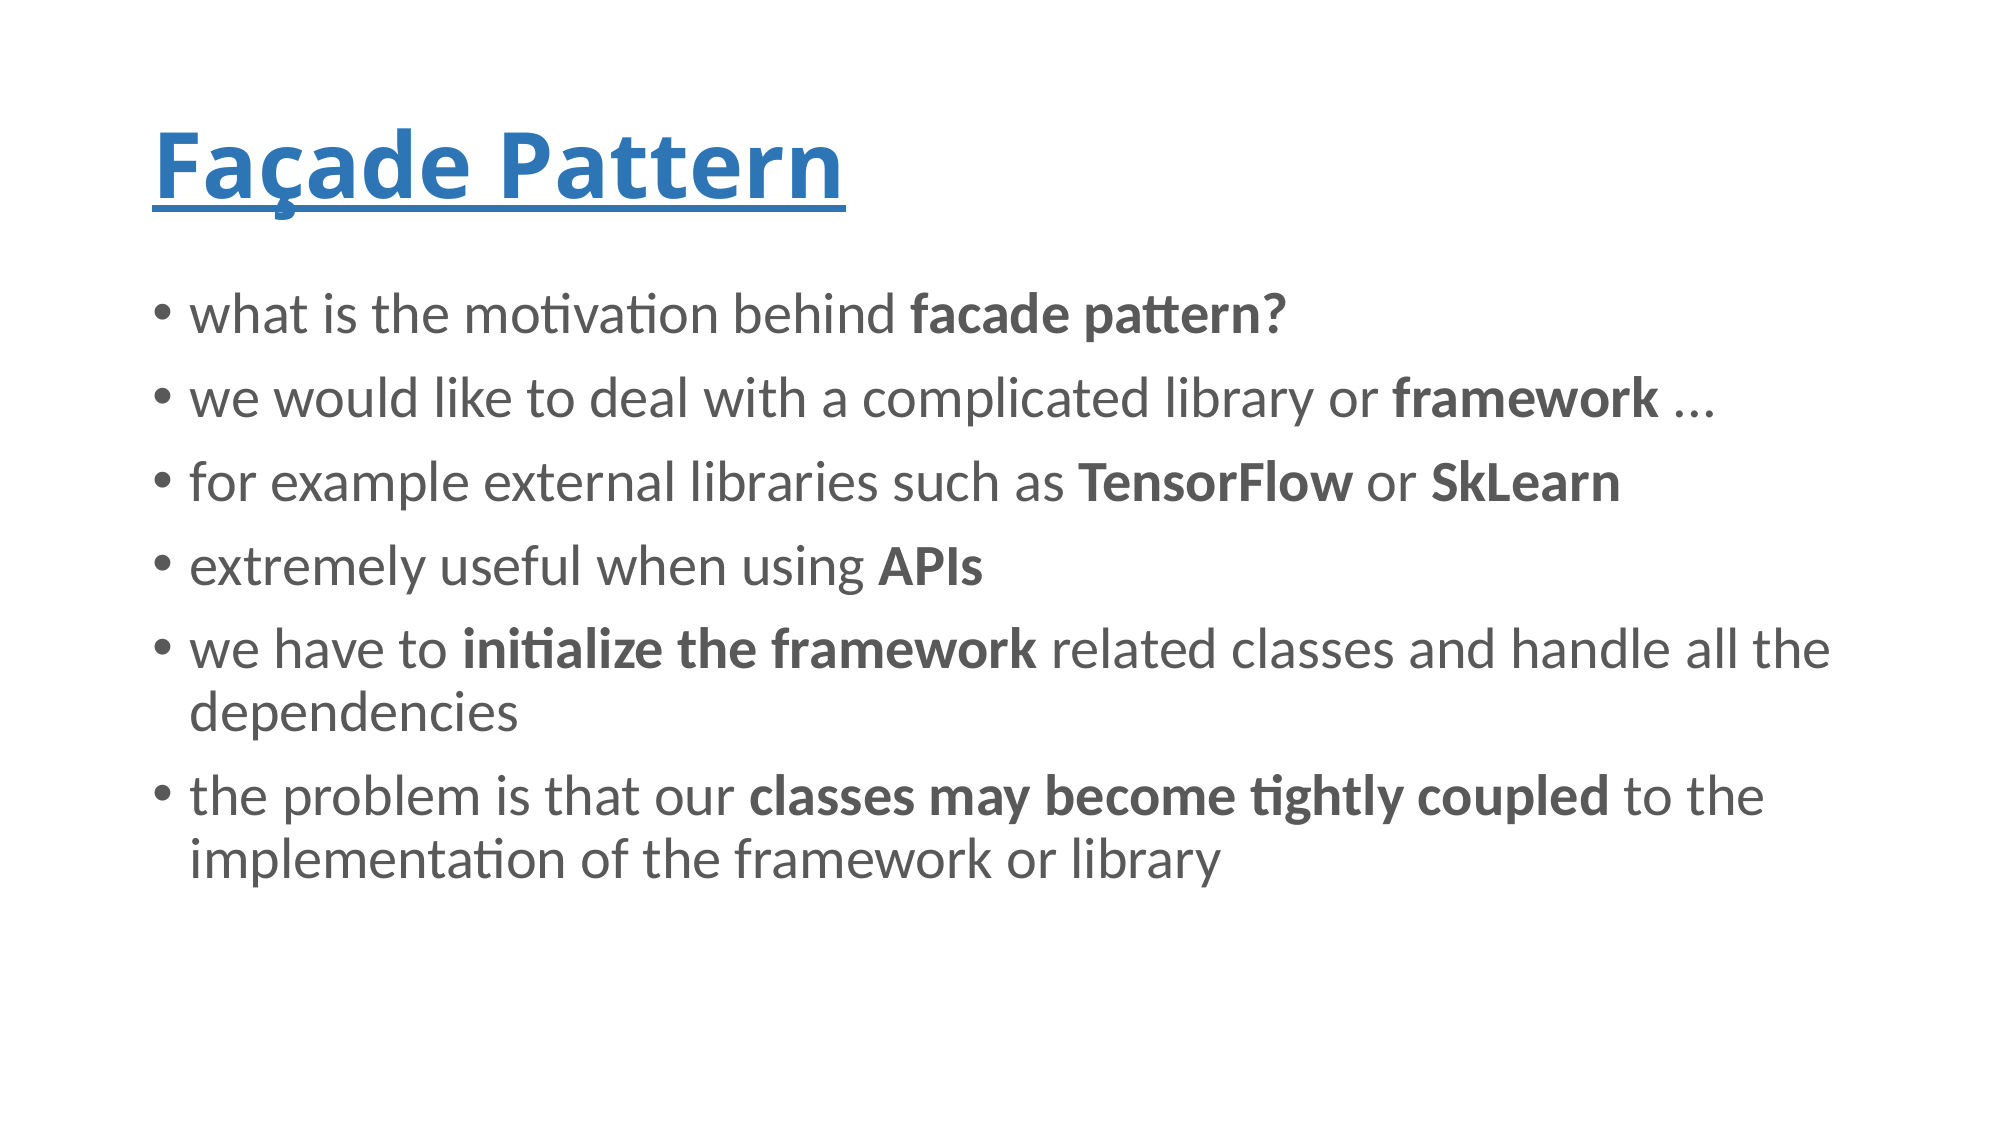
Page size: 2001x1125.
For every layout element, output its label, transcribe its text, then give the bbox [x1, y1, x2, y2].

title Façade Pattern [137, 59, 1863, 276]
list what is the motivation behind facade pattern? we would like to deal with a complicated library or framework ... for example external libraries such as TensorFlow or SkLearn extremely useful when using APIs we have to initialize the framework related classes and handle all the dependencies the problem is that our classes may become tightly coupled to the implementation of the framework or library [137, 276, 1863, 1077]
